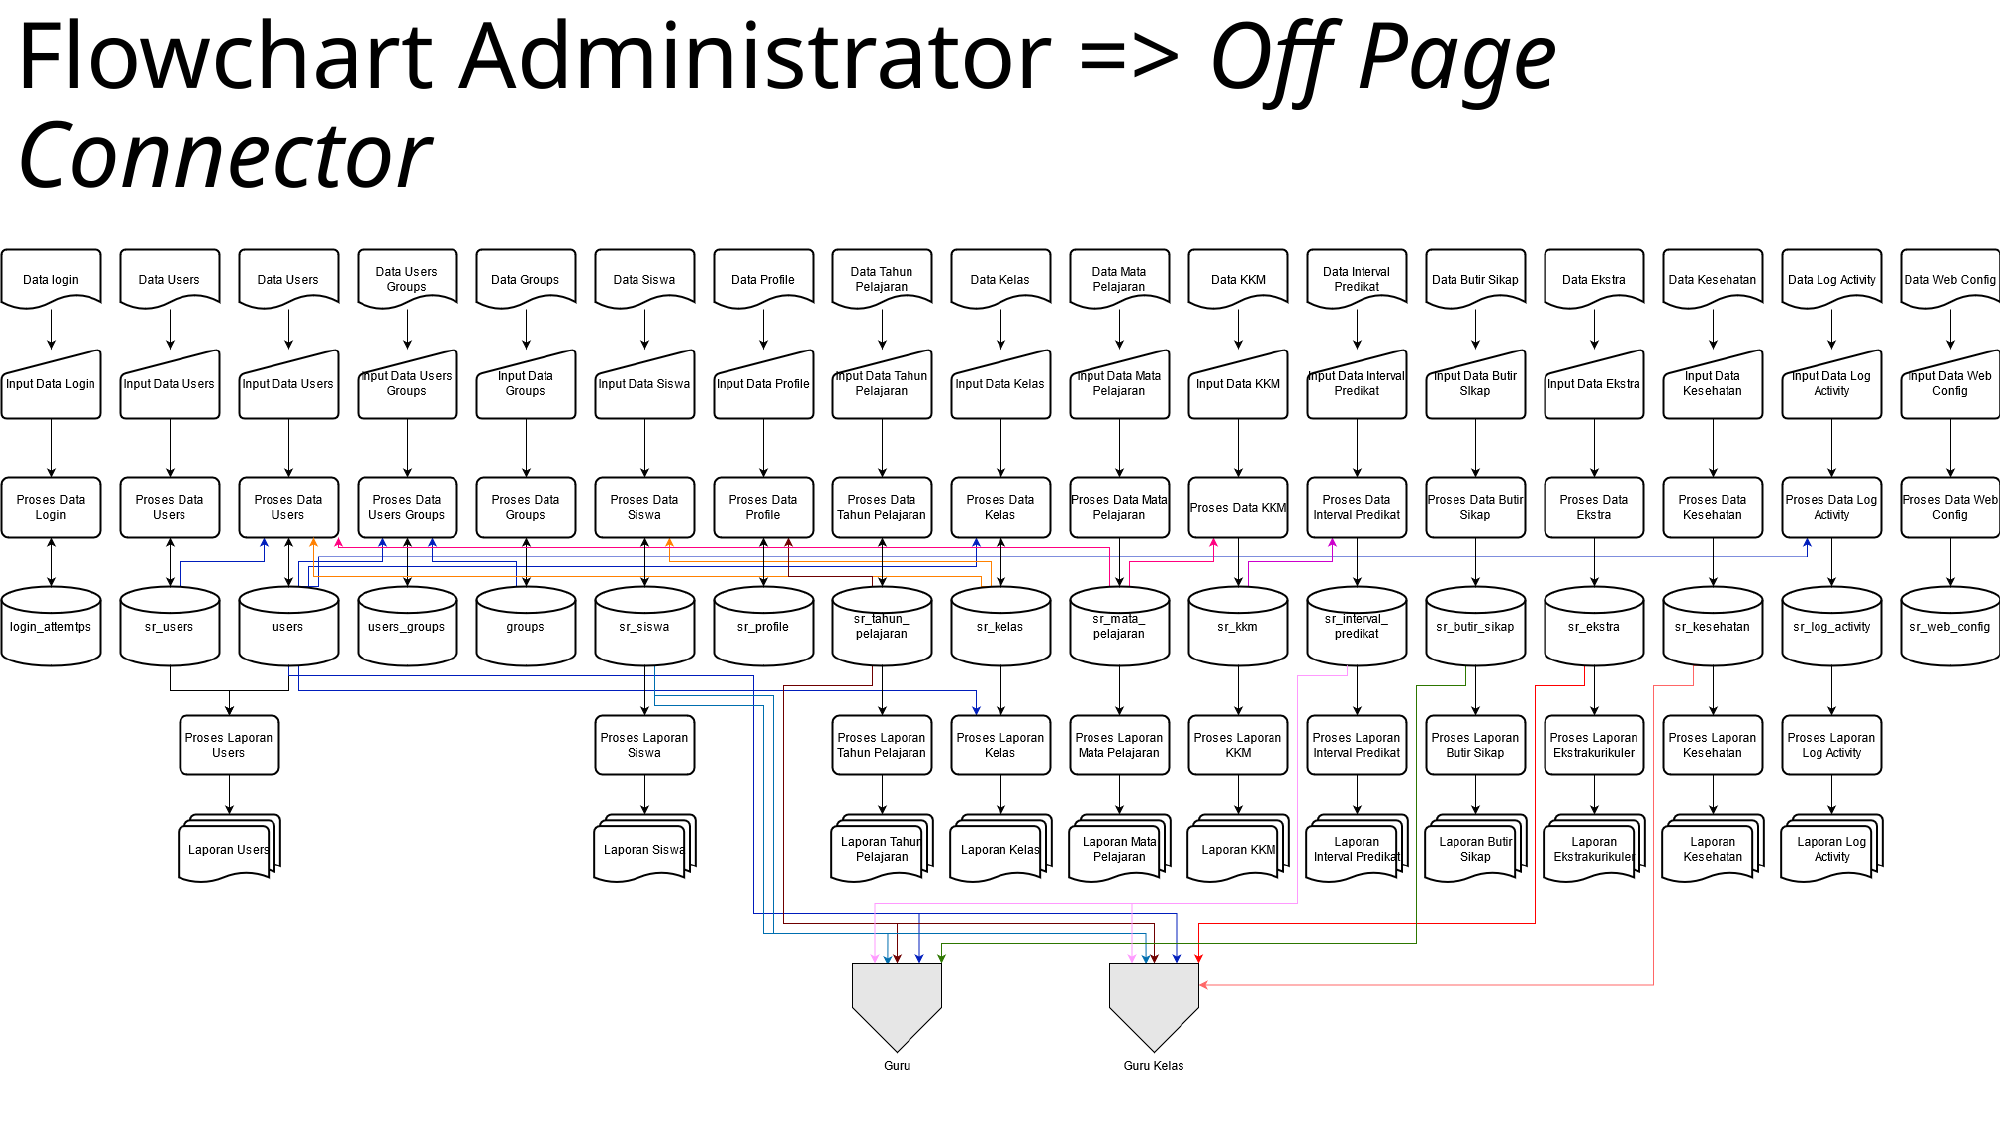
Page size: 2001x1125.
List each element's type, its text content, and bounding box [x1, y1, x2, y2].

title Flowchart Administrator => Off Page Connector [0, 0, 1847, 218]
picture [0, 248, 2000, 1072]
